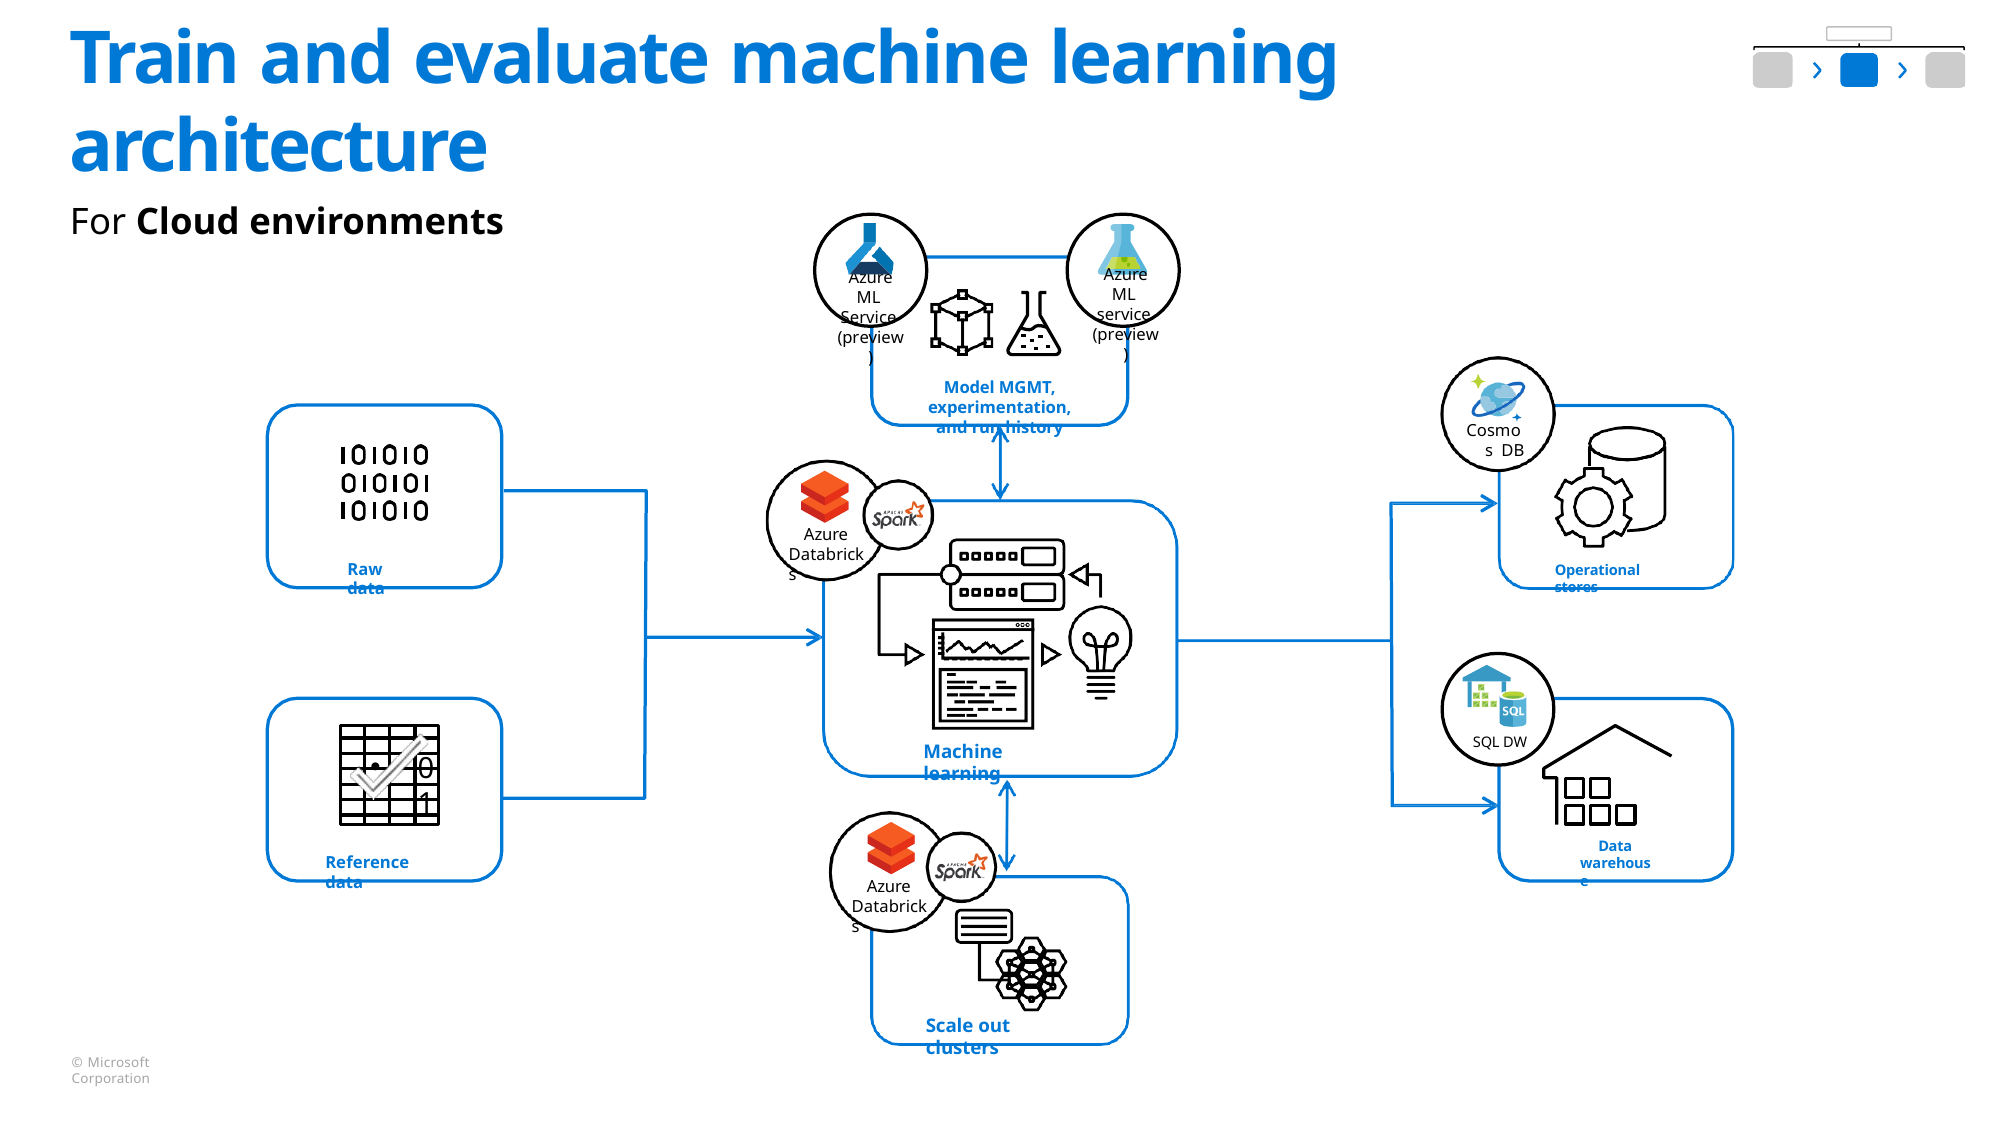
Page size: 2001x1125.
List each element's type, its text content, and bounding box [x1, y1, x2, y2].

text_box [390, 725, 415, 733]
text_box [801, 485, 824, 506]
text_box [413, 444, 428, 465]
text_box [891, 836, 915, 857]
text_box [1117, 257, 1141, 261]
text_box [845, 223, 894, 275]
text_box [1590, 778, 1610, 798]
text_box [390, 800, 415, 815]
text_box 1 [416, 816, 431, 820]
text_box [1925, 52, 1966, 88]
text_box [867, 836, 891, 857]
text_box [801, 470, 849, 498]
text_box 0 [429, 754, 436, 768]
text_box [1103, 224, 1122, 261]
text_box [365, 725, 389, 733]
text_box [1442, 653, 1554, 766]
text_box [340, 769, 349, 784]
text_box [431, 785, 439, 799]
text_box [646, 628, 824, 647]
text_box [1753, 43, 1965, 51]
text_box [390, 816, 415, 825]
text_box [372, 473, 387, 494]
text_box [1543, 725, 1672, 825]
text_box [1067, 214, 1180, 314]
text_box [1840, 53, 1878, 87]
text_box Cosmos DB [1464, 417, 1527, 460]
text_box [413, 500, 428, 521]
text_box [1813, 62, 1821, 78]
text_box Reference data [323, 849, 442, 892]
text_box [1440, 356, 1735, 590]
text_box [801, 502, 824, 523]
text_box [824, 484, 849, 506]
text_box [365, 800, 389, 815]
text_box [1565, 805, 1584, 825]
title Train and evaluate machine learning architecture For Cloud environments [67, 0, 1549, 243]
text_box [340, 739, 349, 753]
text_box Azure Databricks [786, 521, 868, 584]
text_box [891, 853, 915, 875]
text_box [429, 739, 439, 753]
text_box Scale out clusters [923, 1011, 1076, 1059]
text_box SQL DW [1470, 730, 1529, 751]
text_box [1118, 224, 1140, 257]
text_box [431, 800, 439, 815]
text_box [765, 425, 1392, 1046]
text_box © Microsoft Corporation [69, 1051, 230, 1087]
text_box Operational stores [1552, 558, 1679, 596]
text_box [340, 754, 349, 768]
text_box [340, 725, 364, 738]
text_box Model MGMT, experimentation, and run history [876, 374, 1124, 437]
text_box 0 [429, 769, 436, 784]
text_box [382, 500, 397, 521]
text_box [867, 821, 915, 849]
text_box [382, 444, 397, 465]
text_box [1590, 805, 1610, 825]
text_box [341, 473, 356, 494]
text_box [1498, 698, 1733, 881]
text_box [1899, 62, 1906, 78]
text_box [351, 500, 366, 521]
text_box [867, 853, 891, 875]
text_box [867, 848, 915, 866]
text_box [416, 816, 439, 825]
text_box [340, 800, 364, 815]
text_box [1389, 501, 1498, 815]
text_box [930, 289, 994, 356]
text_box [1616, 805, 1636, 825]
text_box 1 [416, 800, 431, 815]
text_box Raw data [345, 556, 420, 599]
text_box [403, 473, 418, 494]
text_box Azure ML service (preview) [1088, 261, 1163, 364]
text_box Data warehouse [1578, 834, 1654, 890]
text_box [814, 214, 927, 313]
text_box [1565, 778, 1584, 798]
text_box [1826, 26, 1892, 41]
text_box [340, 785, 349, 799]
text_box Azure ML Service (preview) [833, 264, 907, 367]
text_box [1752, 52, 1793, 88]
text_box [267, 404, 502, 588]
text_box [824, 502, 849, 523]
text_box Machine learning [921, 737, 1074, 785]
text_box 0 [429, 747, 436, 753]
text_box [349, 733, 429, 800]
text_box [871, 257, 1128, 412]
text_box [1473, 684, 1527, 727]
text_box [351, 444, 366, 465]
text_box [365, 816, 389, 825]
text_box [1007, 292, 1060, 355]
text_box [801, 497, 849, 515]
text_box [267, 698, 502, 882]
text_box [1462, 664, 1511, 708]
text_box [502, 490, 647, 799]
text_box [340, 816, 364, 825]
text_box Azure Databricks [849, 873, 931, 936]
text_box [416, 725, 439, 738]
